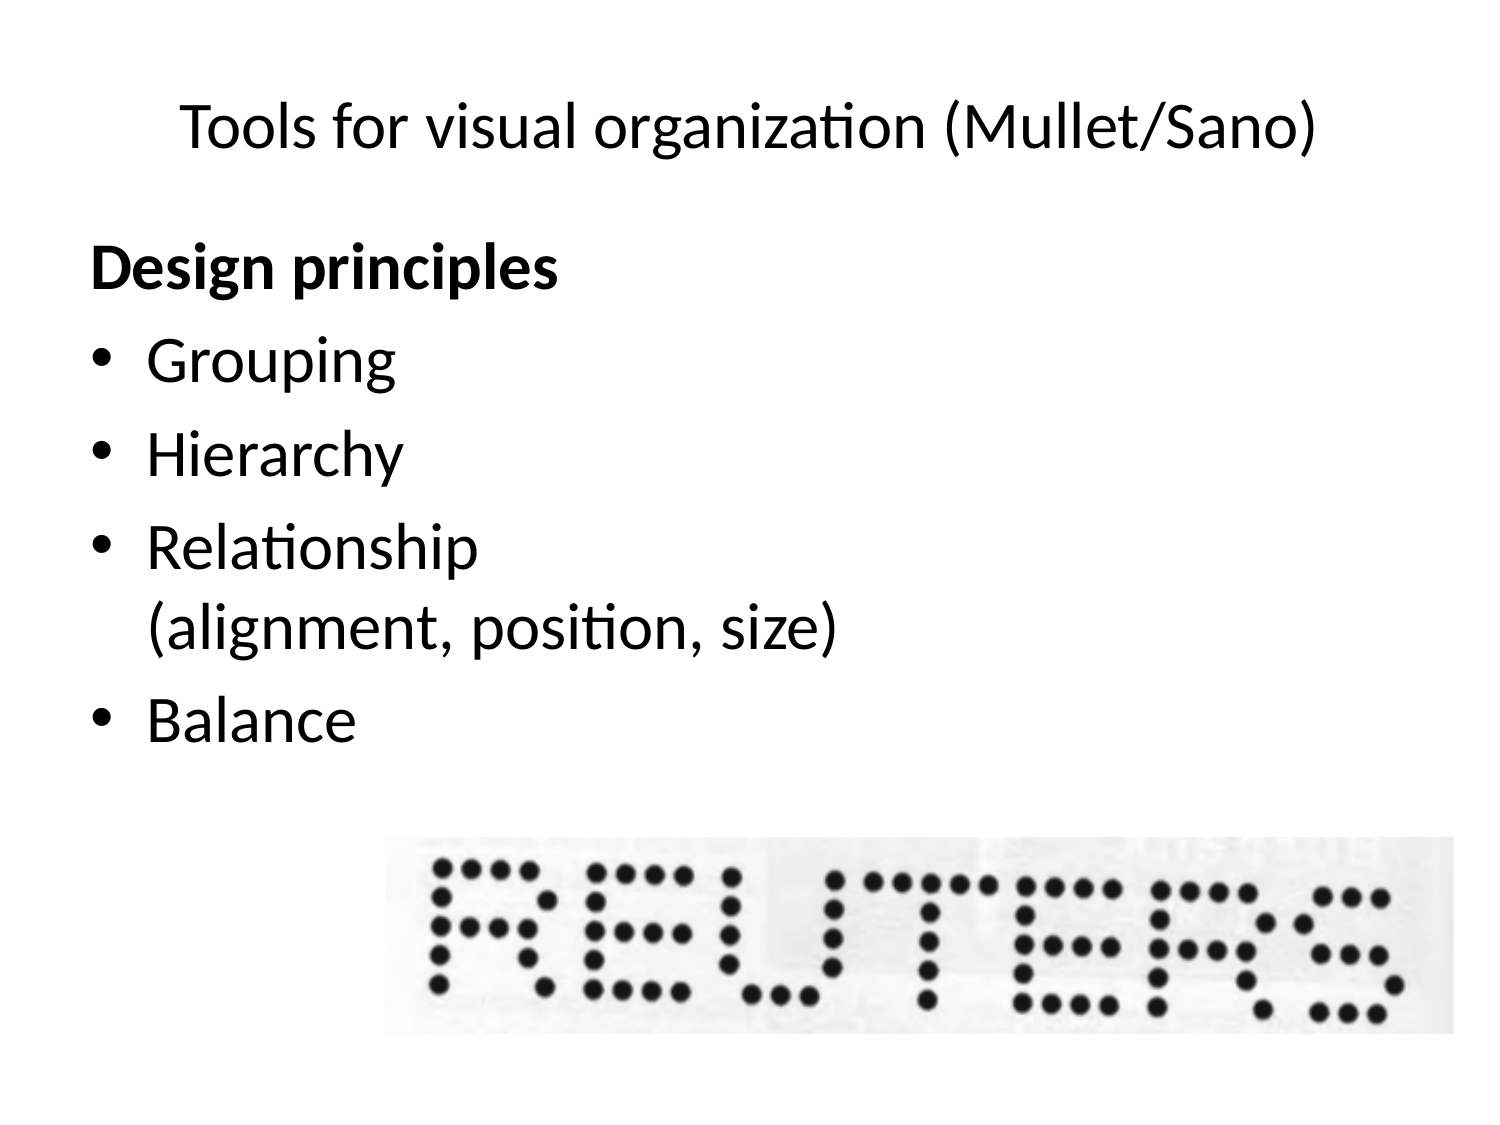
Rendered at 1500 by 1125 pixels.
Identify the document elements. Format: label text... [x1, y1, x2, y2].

title Tools for visual organization (Mullet/Sano) [75, 27, 1425, 216]
picture [384, 837, 1454, 1034]
list Design principles Grouping Hierarchy Relationship (alignment, position, size) Balance [75, 215, 937, 958]
